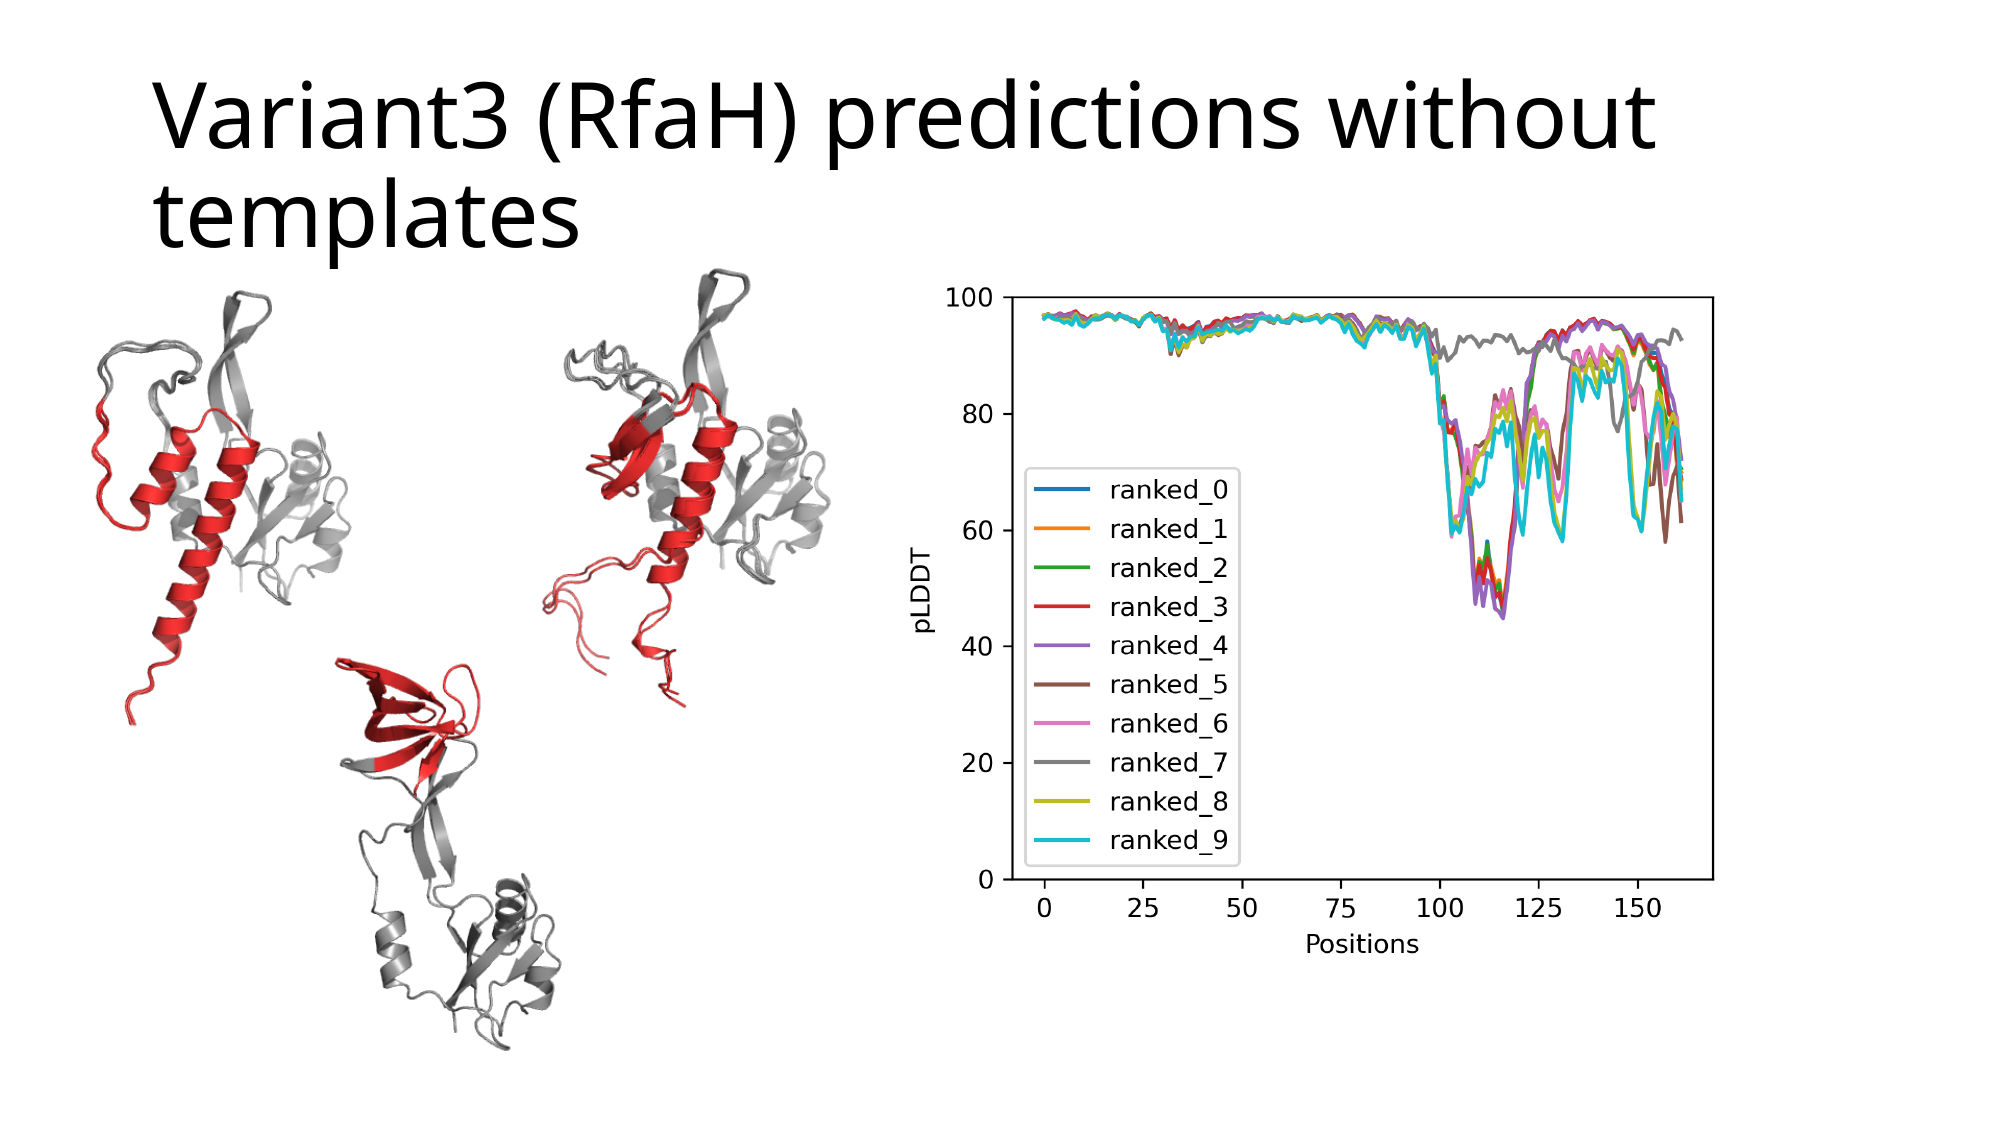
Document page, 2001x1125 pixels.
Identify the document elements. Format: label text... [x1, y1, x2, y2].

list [24, 263, 388, 742]
title Variant3 (RfaH) predictions without templates [137, 59, 1863, 278]
picture [899, 264, 1744, 962]
picture [286, 240, 847, 1066]
